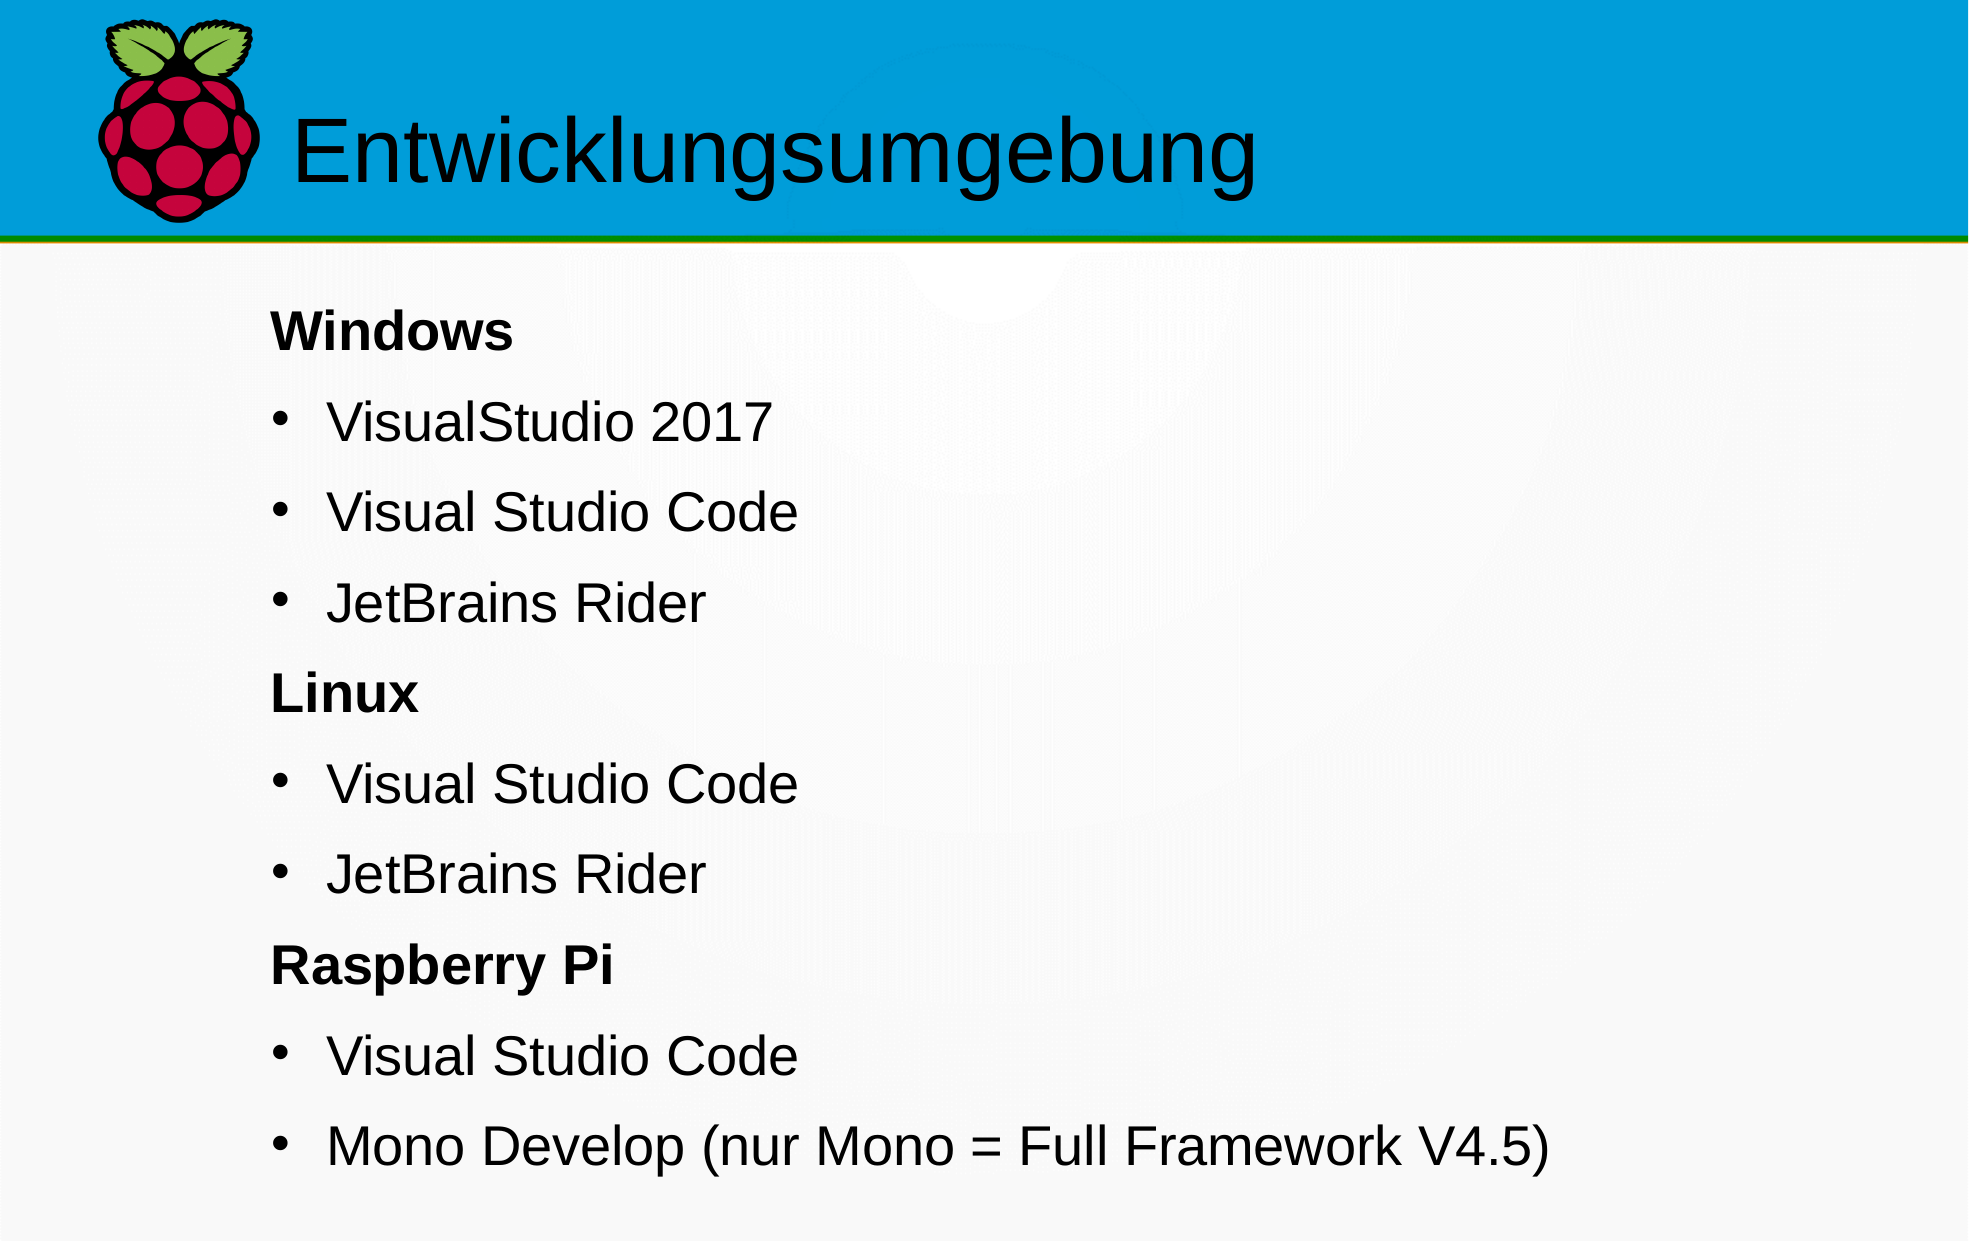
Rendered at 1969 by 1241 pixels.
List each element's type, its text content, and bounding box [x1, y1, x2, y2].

text_box Windows VisualStudio 2017 Visual Studio Code JetBrains Rider Linux Visual Studio Code JetBrains Rider Raspberry Pi Visual Studio Code Mono Develop (nur Mono = Full Framework V4.5) [252, 299, 1721, 1185]
picture [100, 21, 258, 221]
picture [0, 236, 1969, 1241]
text_box Entwicklungsumgebung [291, 49, 1870, 257]
